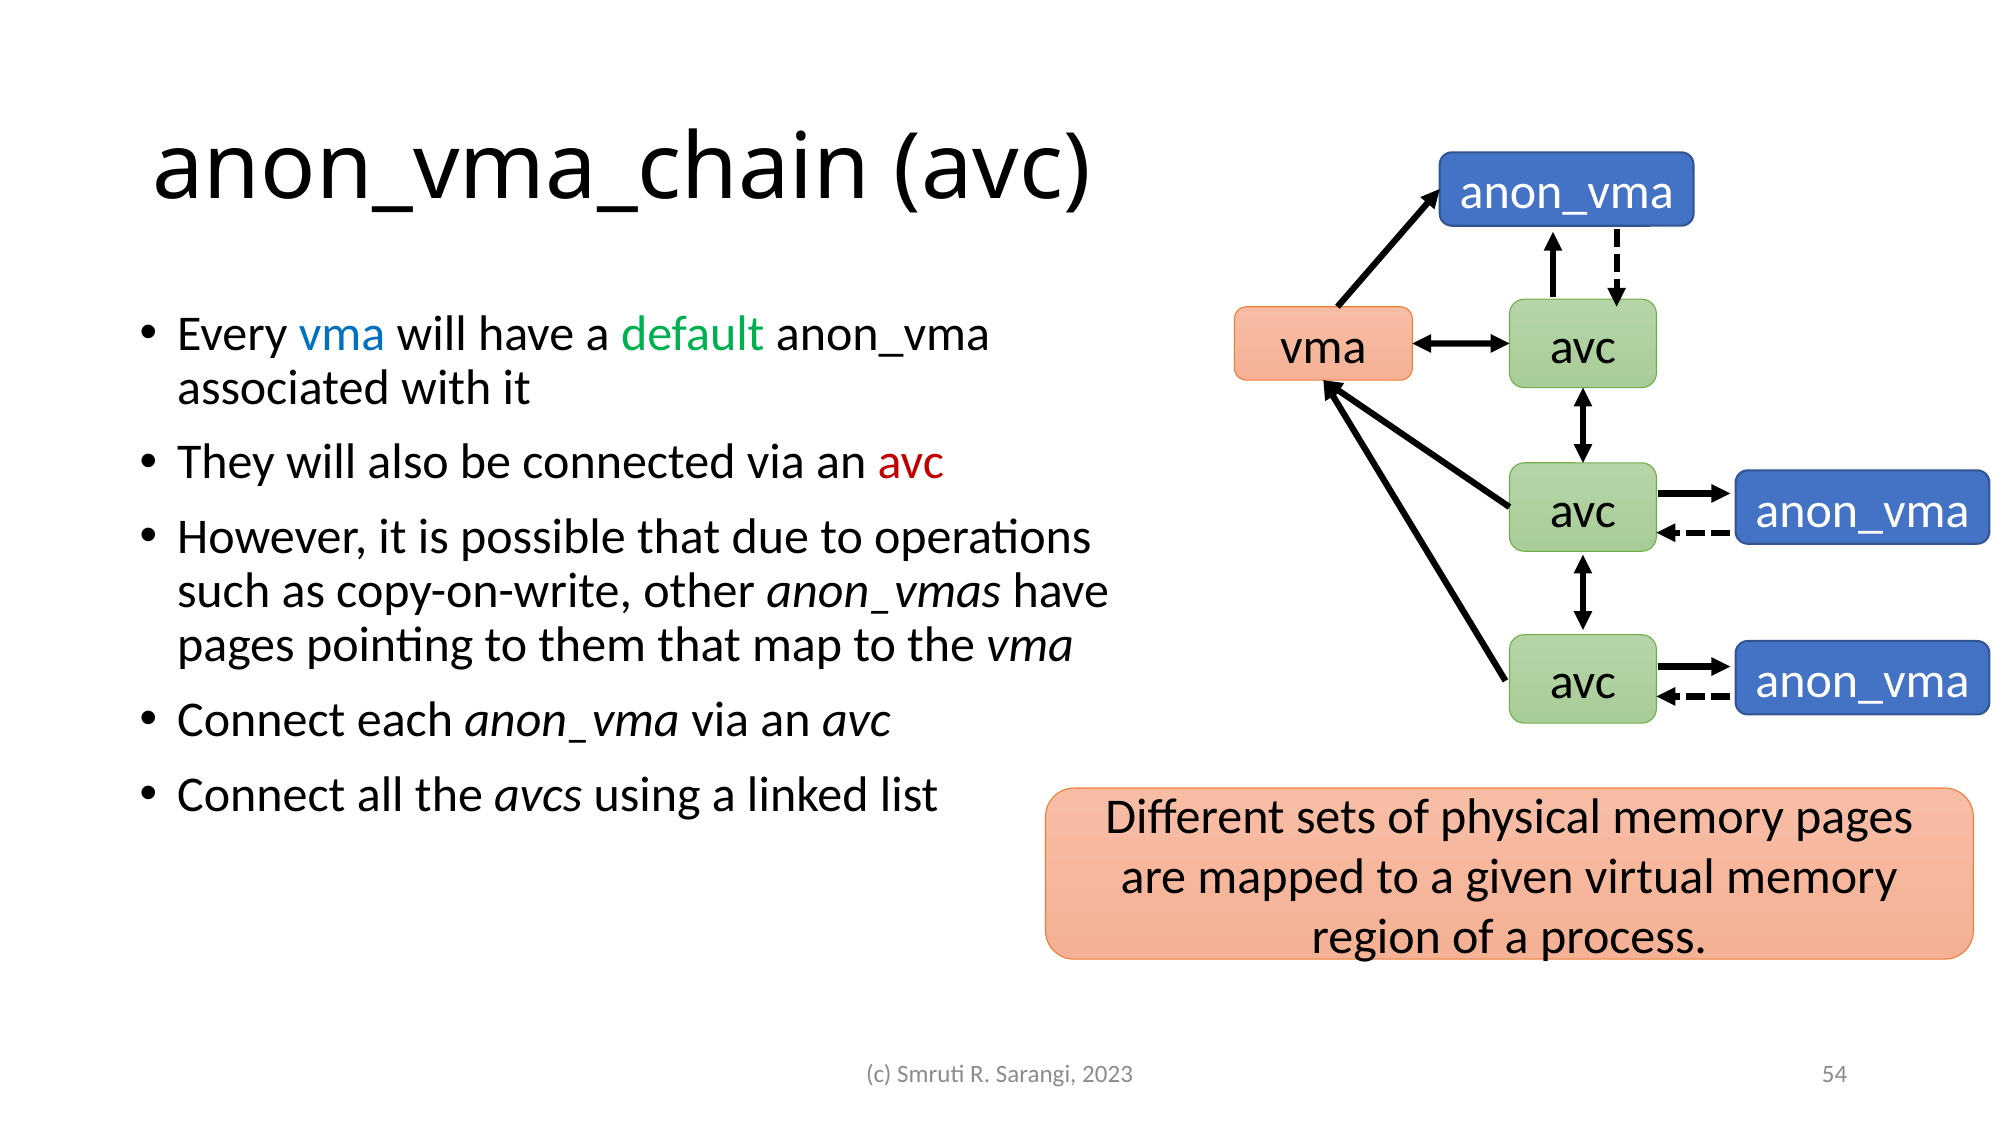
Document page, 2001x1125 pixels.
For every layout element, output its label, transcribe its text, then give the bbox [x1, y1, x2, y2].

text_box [1506, 380, 1510, 508]
list Every vma will have a default anon_vma associated with it They will also be connected via an avc However, it is possible that due to operations such as copy-on-write, other anon_vmas have pages pointing to them that map to the vma Connect each anon_vma via an avc Connect all the avcs using a linked list [124, 299, 1161, 945]
text_box avc [1508, 462, 1658, 552]
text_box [1323, 380, 1506, 681]
text_box avc [1508, 634, 1658, 724]
title anon_vma_chain (avc) [137, 59, 1863, 278]
text_box anon_vma [1734, 469, 1991, 545]
slide_number 54 [1412, 1042, 1863, 1103]
text_box Different sets of physical memory pages are mapped to a given virtual memory region of a process. [1044, 787, 1974, 960]
text_box anon_vma [1734, 639, 1991, 716]
text_box avc [1508, 298, 1658, 389]
text_box anon_vma [1438, 151, 1695, 227]
footer (c) Smruti R. Sarangi, 2023 [662, 1042, 1338, 1103]
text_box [1337, 189, 1440, 307]
text_box vma [1233, 306, 1413, 381]
